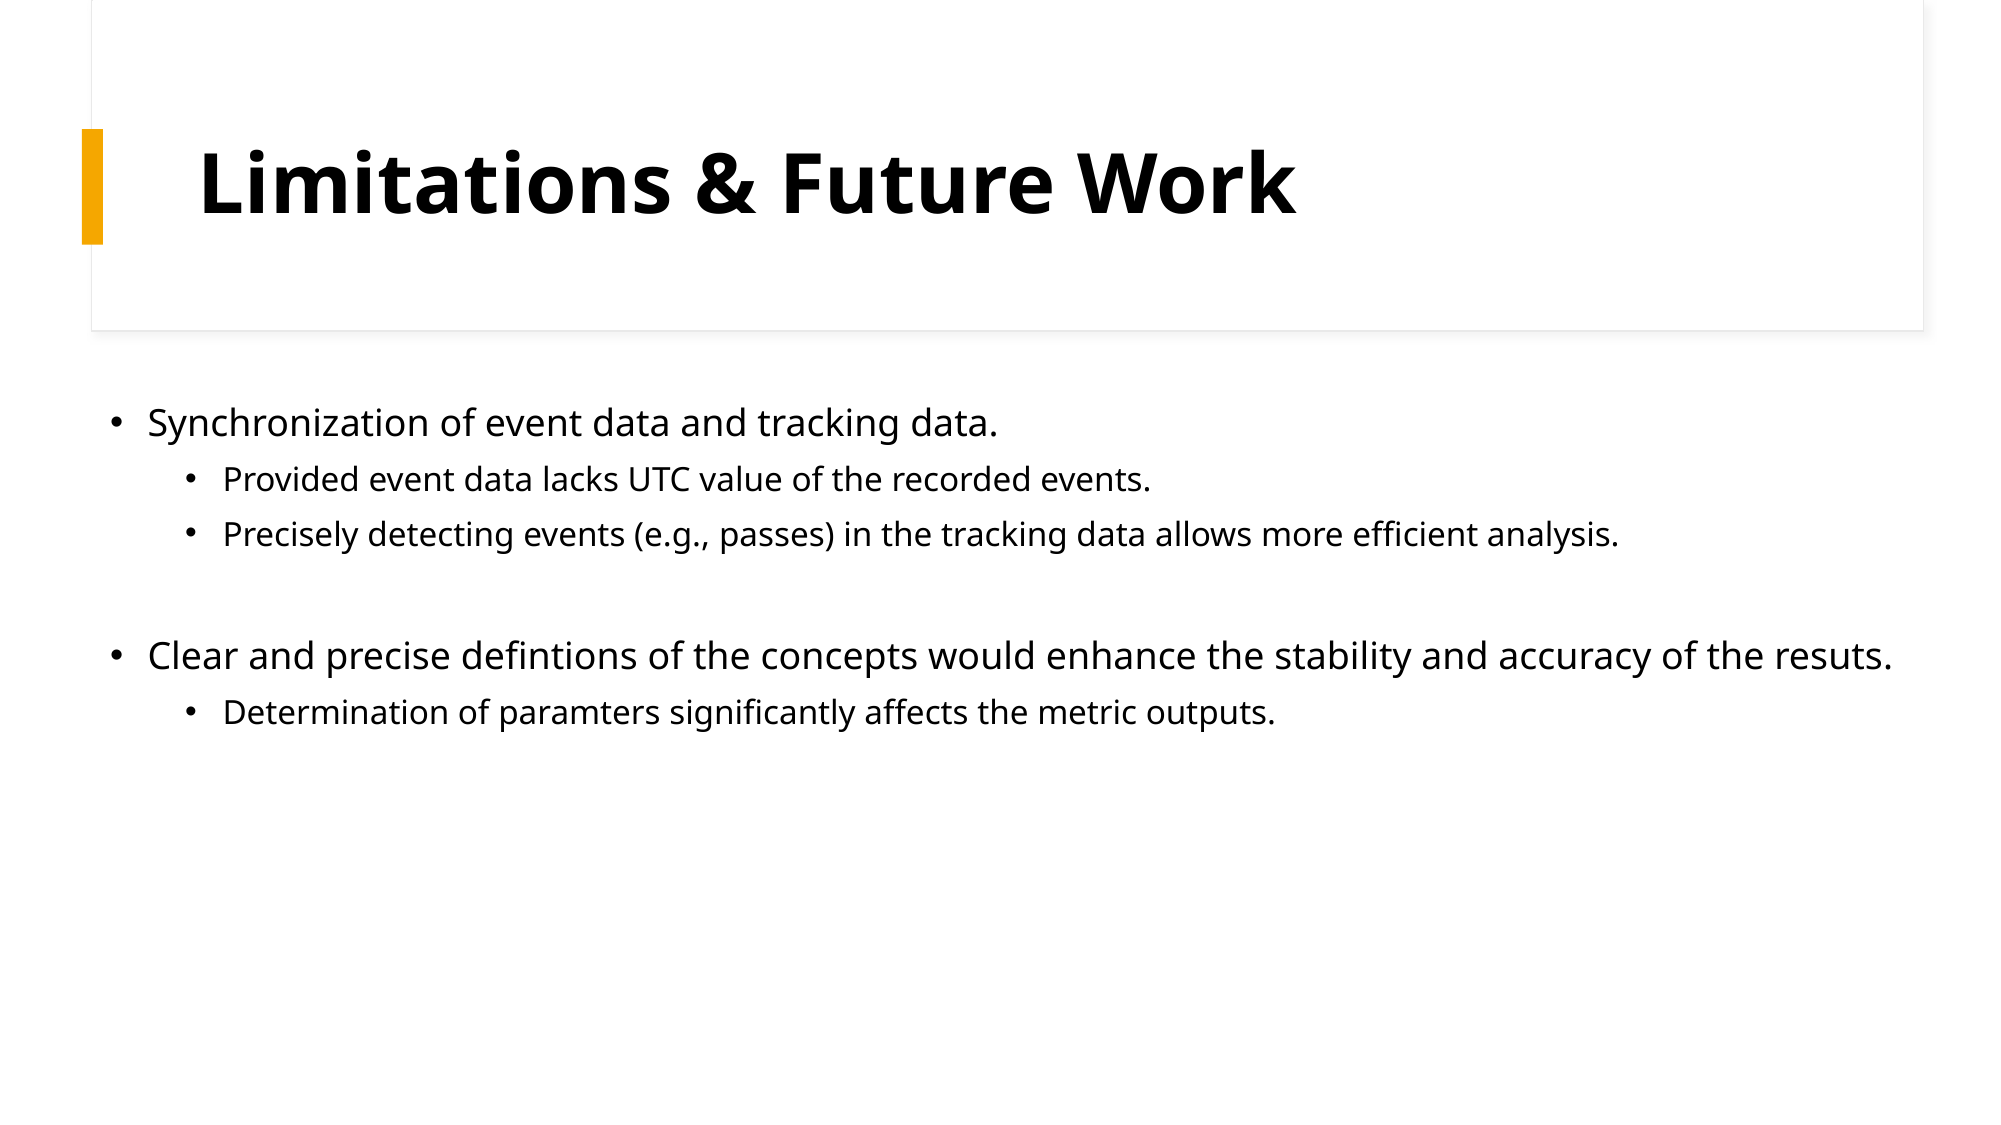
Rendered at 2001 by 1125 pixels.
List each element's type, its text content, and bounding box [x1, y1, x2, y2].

title Limitations & Future Work [183, 90, 1851, 284]
list Synchronization of event data and tracking data. Provided event data lacks UTC value of the recorded events. Precisely detecting events (e.g., passes) in the tracking data allows more efficient analysis. Clear and precise defintions of the concepts would enhance the stability and accuracy of the resuts. Determination of paramters significantly affects the metric outputs. [95, 387, 1924, 1013]
